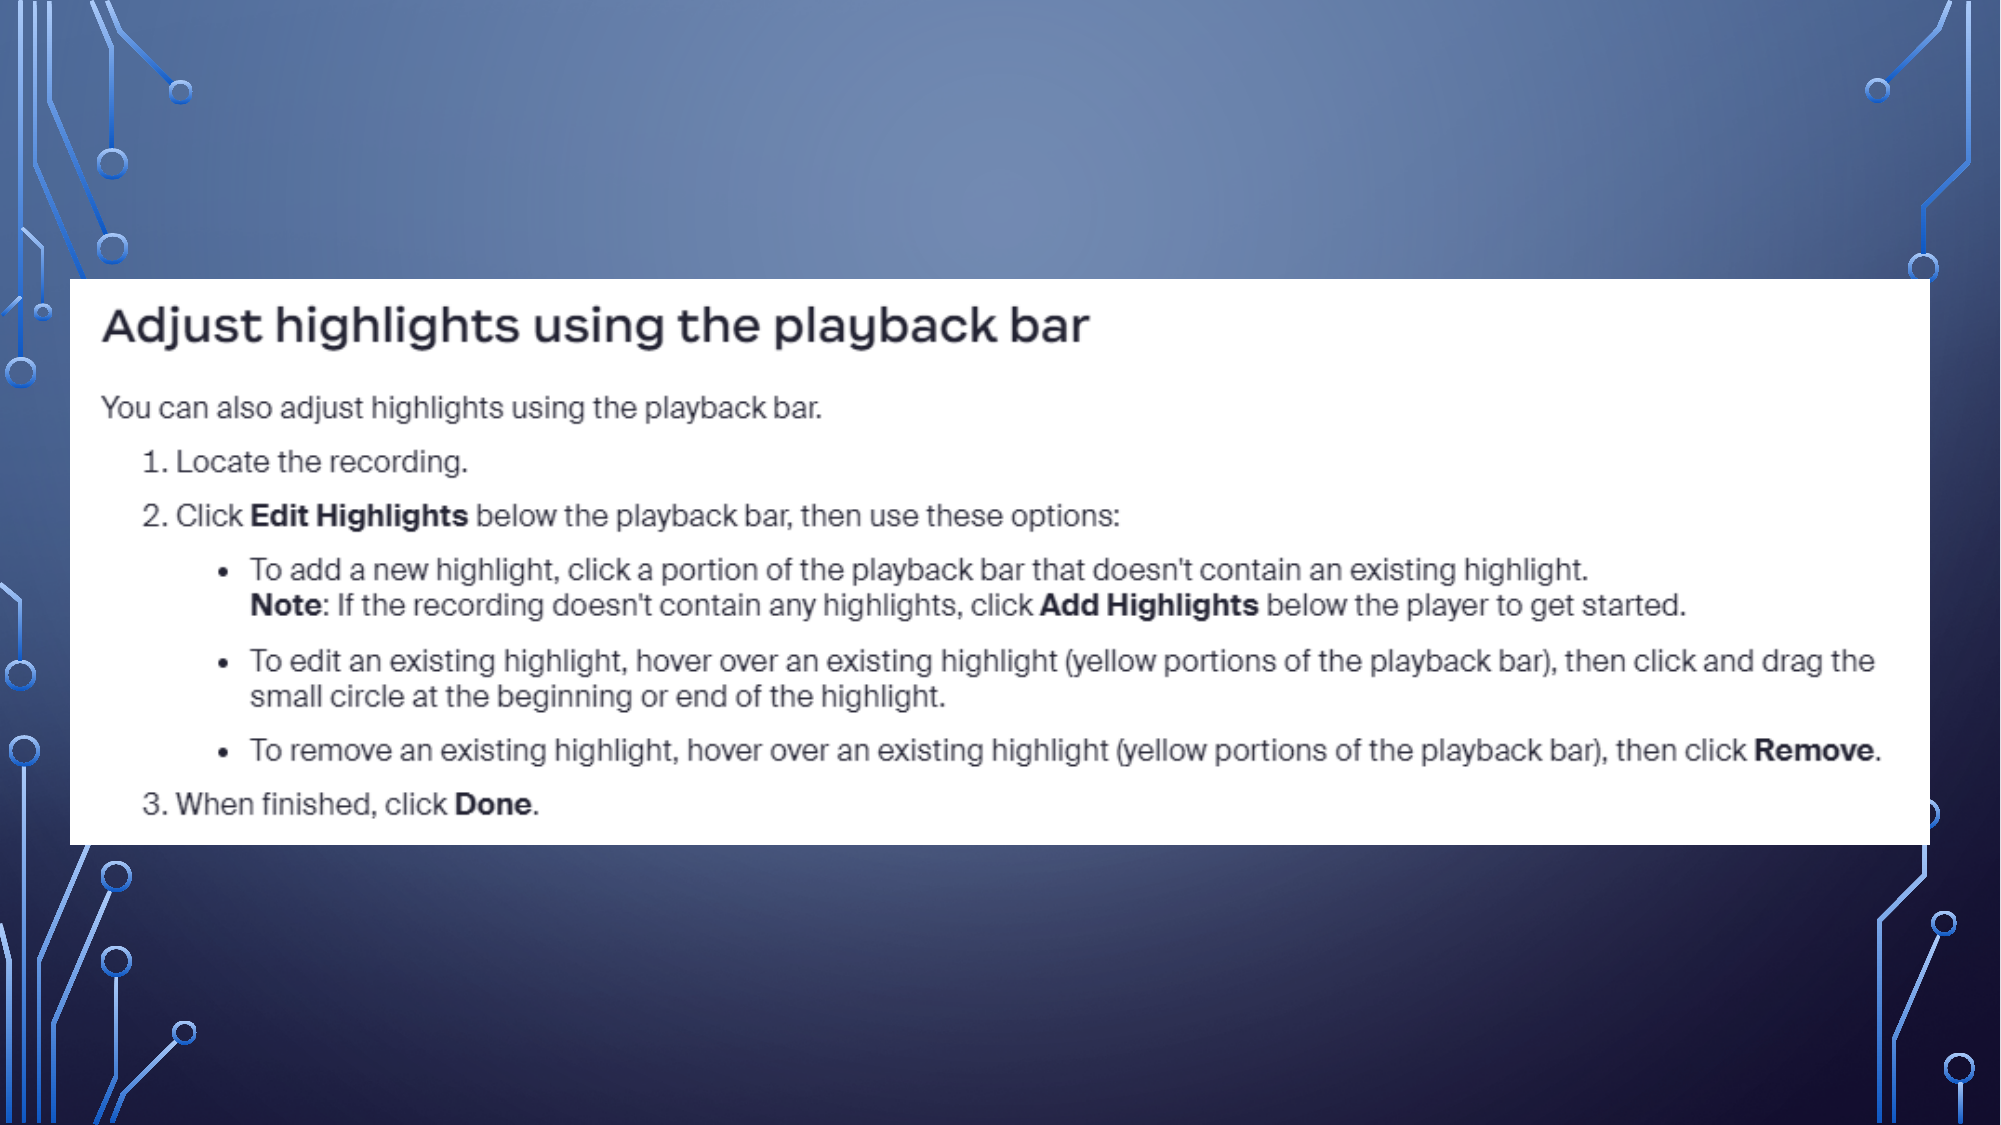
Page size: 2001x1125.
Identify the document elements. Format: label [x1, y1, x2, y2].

picture [70, 279, 1930, 846]
